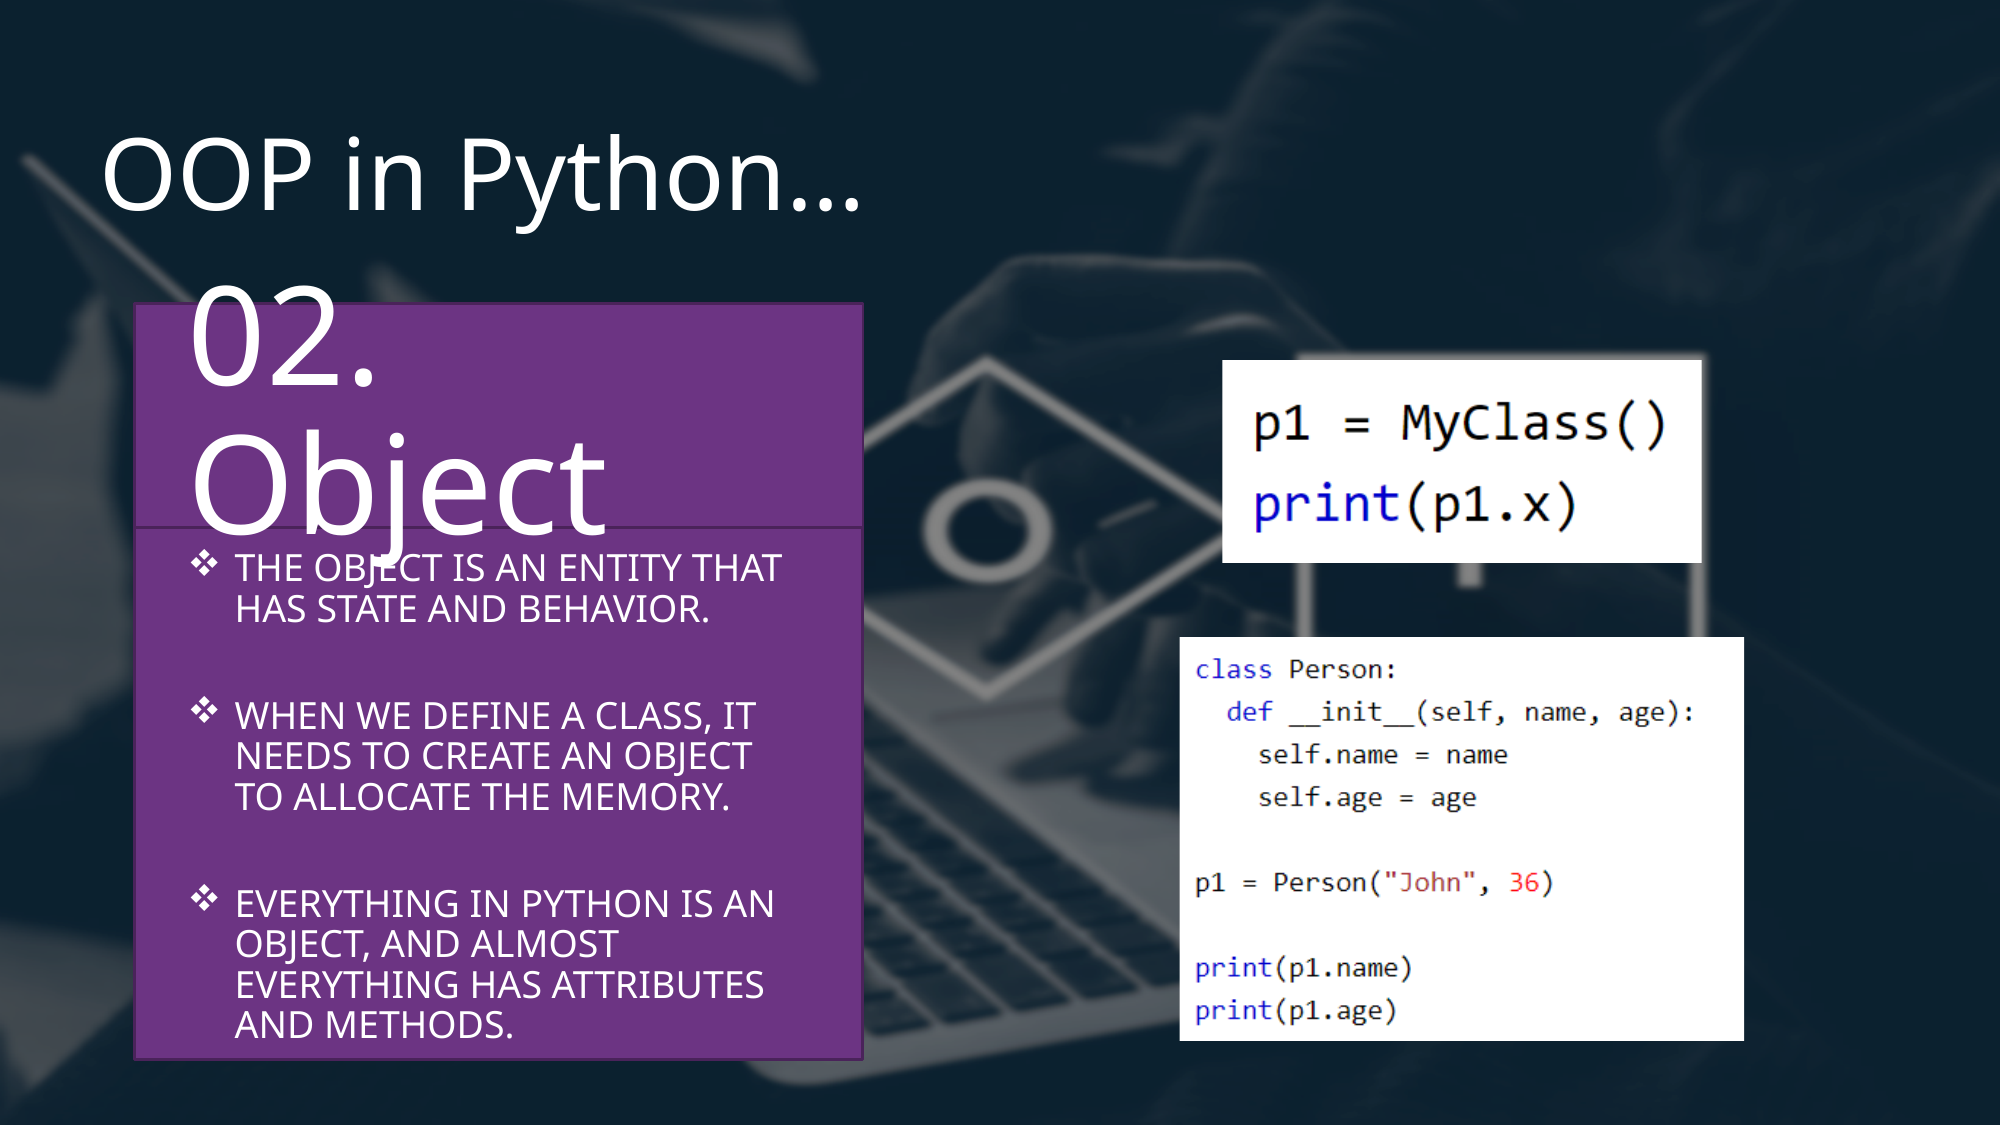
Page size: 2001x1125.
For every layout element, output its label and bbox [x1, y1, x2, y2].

picture [0, 0, 2000, 1125]
text_box [134, 303, 864, 1060]
